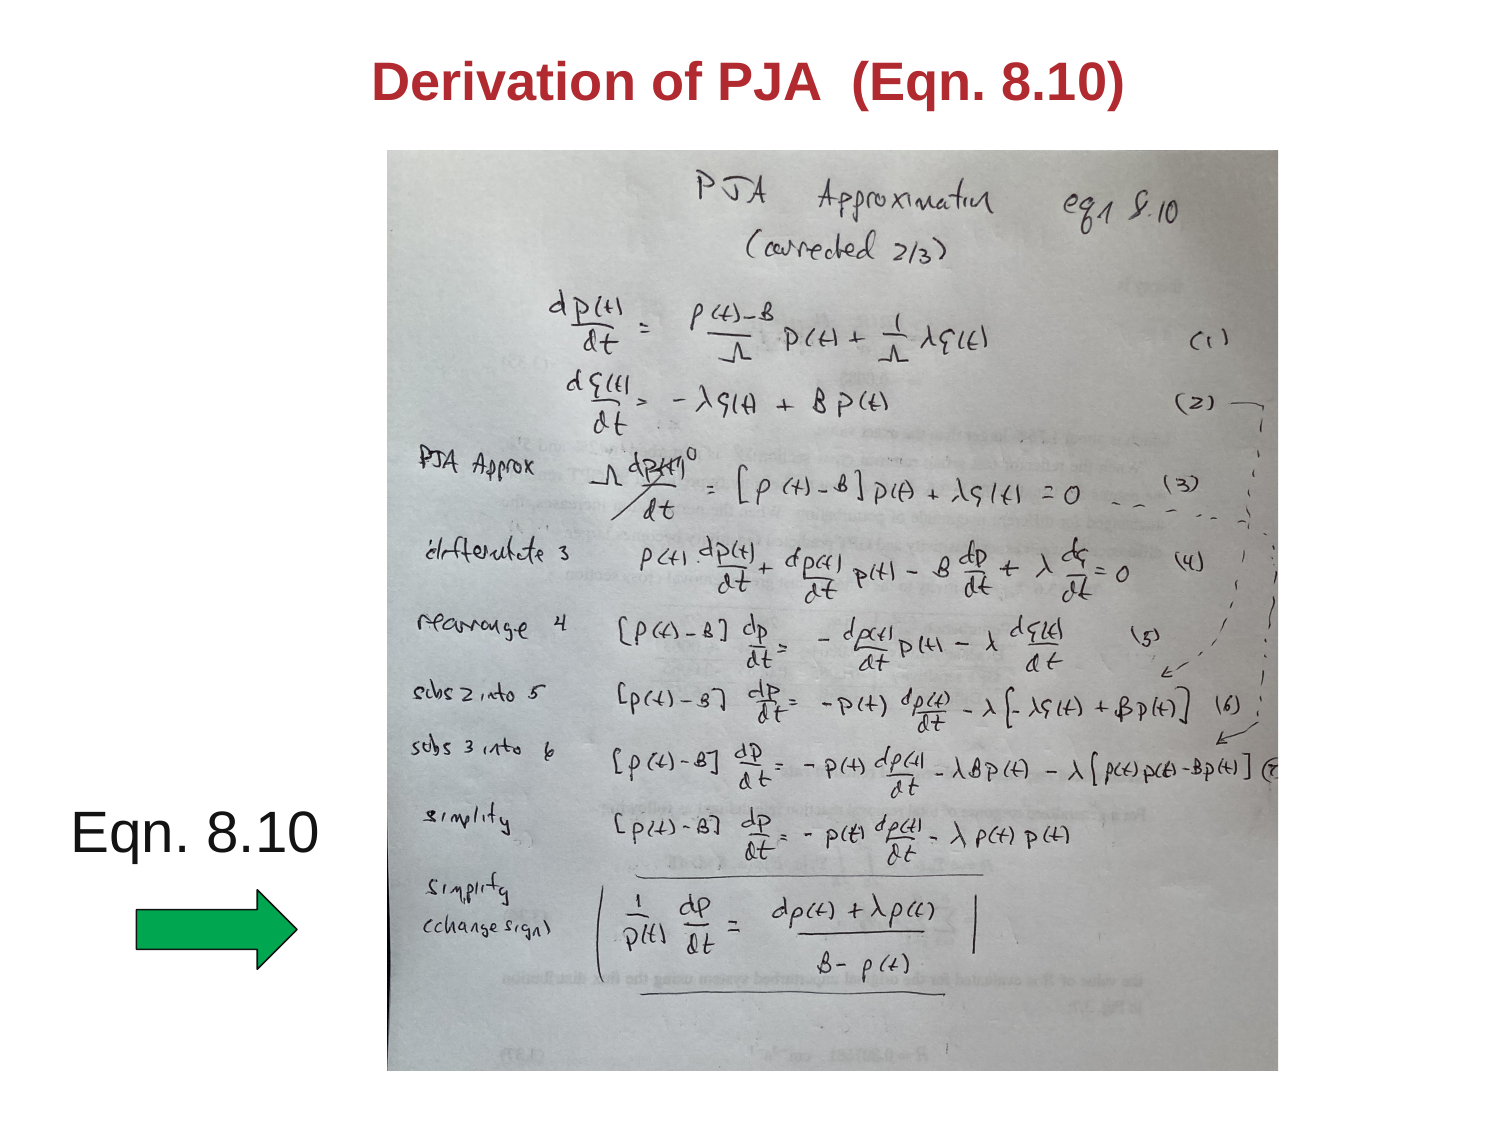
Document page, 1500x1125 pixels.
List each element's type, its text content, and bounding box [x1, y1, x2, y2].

text_box Eqn. 8.10 [55, 786, 381, 872]
text_box [136, 889, 297, 970]
title Derivation of PJA (Eqn. 8.10) [55, 53, 1443, 122]
picture [386, 150, 1279, 1071]
